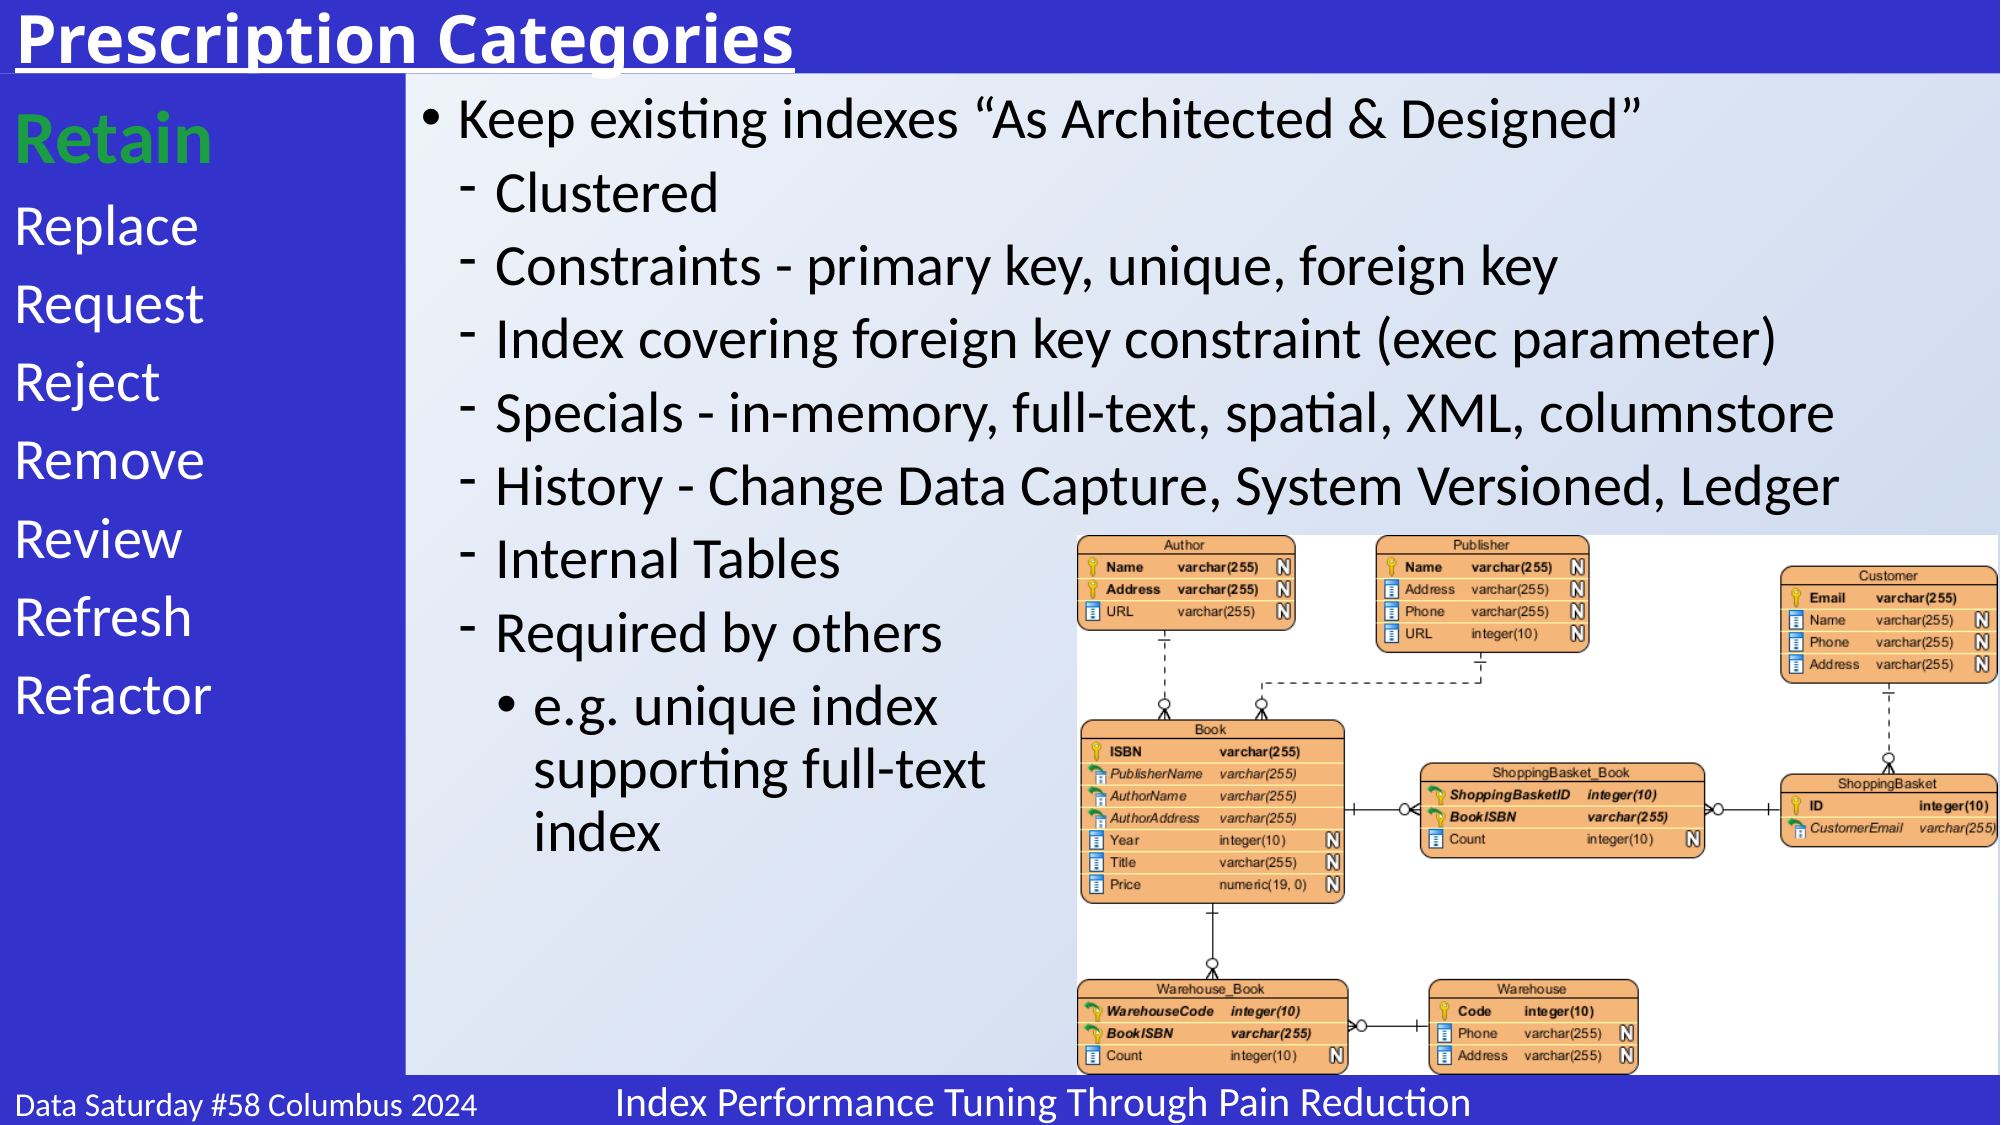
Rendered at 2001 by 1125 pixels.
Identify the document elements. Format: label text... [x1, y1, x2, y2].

list Keep existing indexes “As Architected & Designed” Clustered Constraints - primary key, unique, foreign key Index covering foreign key constraint (exec parameter) Specials - in-memory, full-text, spatial, XML, columnstore History - Change Data Capture, System Versioned, Ledger Internal Tables Required by others e.g. unique index supporting full-text index [406, 73, 2000, 1077]
list Retain Replace Request Reject Remove Review Refresh Refactor [0, 73, 406, 1075]
picture [1077, 535, 1998, 1075]
title Prescription Categories [0, 0, 2000, 73]
